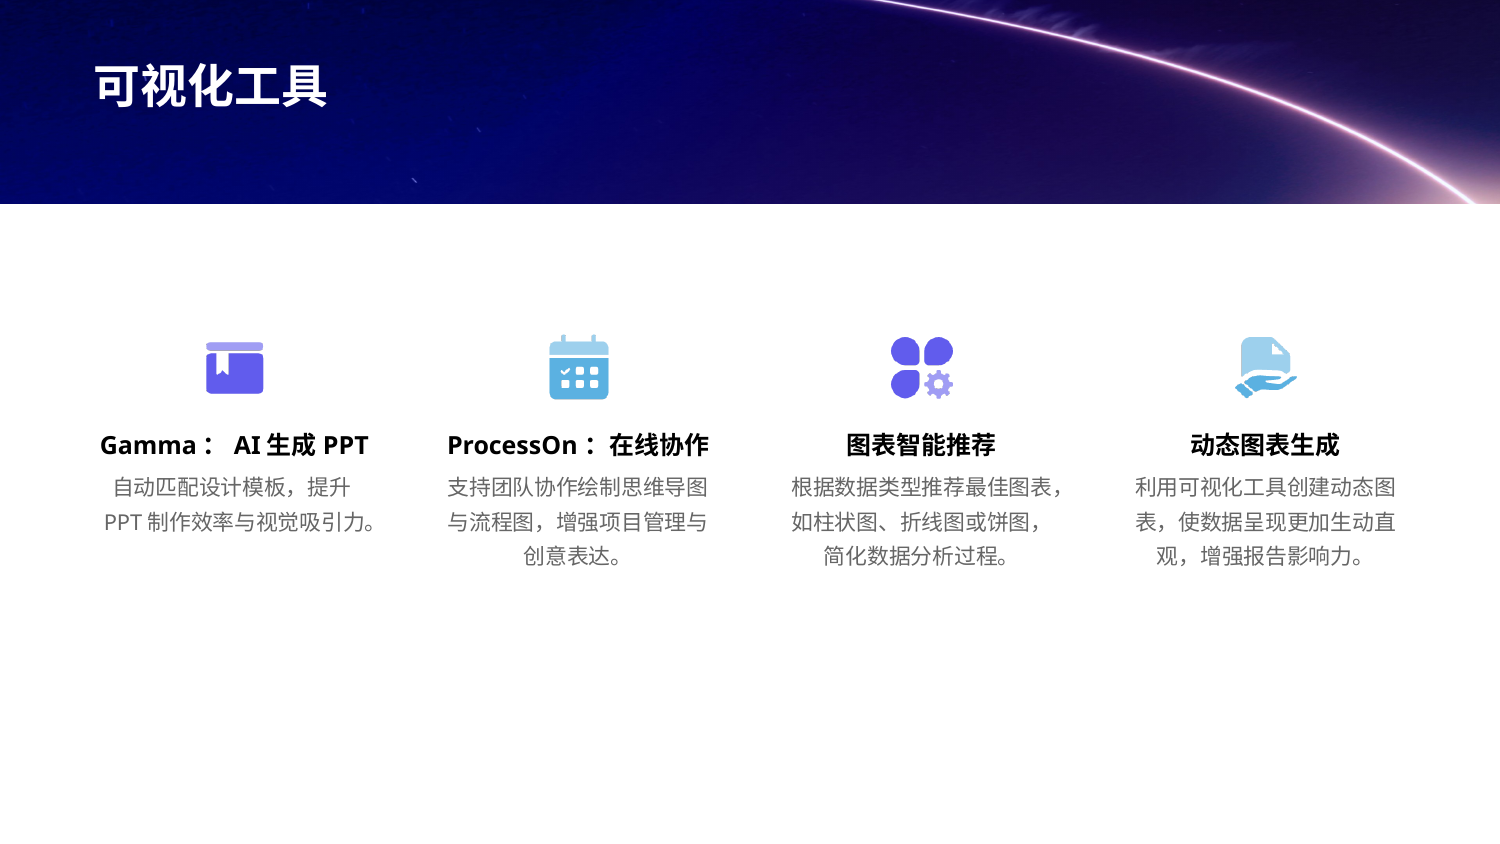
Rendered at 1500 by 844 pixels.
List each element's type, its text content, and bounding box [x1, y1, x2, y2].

text_box [0, 204, 1500, 844]
text_box 图表智能推荐 [781, 424, 1063, 460]
picture [539, 328, 618, 407]
text_box Gamma：AI生成PPT [93, 424, 376, 460]
text_box 利用可视化工具创建动态图表，使数据呈现更加生动直观，增强报告影响力。 [1125, 465, 1407, 569]
text_box 自动匹配设计模板，提升PPT制作效率与视觉吸引力。 [93, 465, 376, 535]
picture [1226, 328, 1305, 407]
text_box 支持团队协作绘制思维导图与流程图，增强项目管理与创意表达。 [437, 465, 719, 569]
picture [0, 0, 1500, 204]
picture [195, 328, 274, 407]
picture [882, 328, 961, 407]
text_box ProcessOn：在线协作 [437, 424, 719, 460]
text_box 动态图表生成 [1125, 424, 1407, 460]
text_box 根据数据类型推荐最佳图表，如柱状图、折线图或饼图，简化数据分析过程。 [781, 465, 1063, 569]
